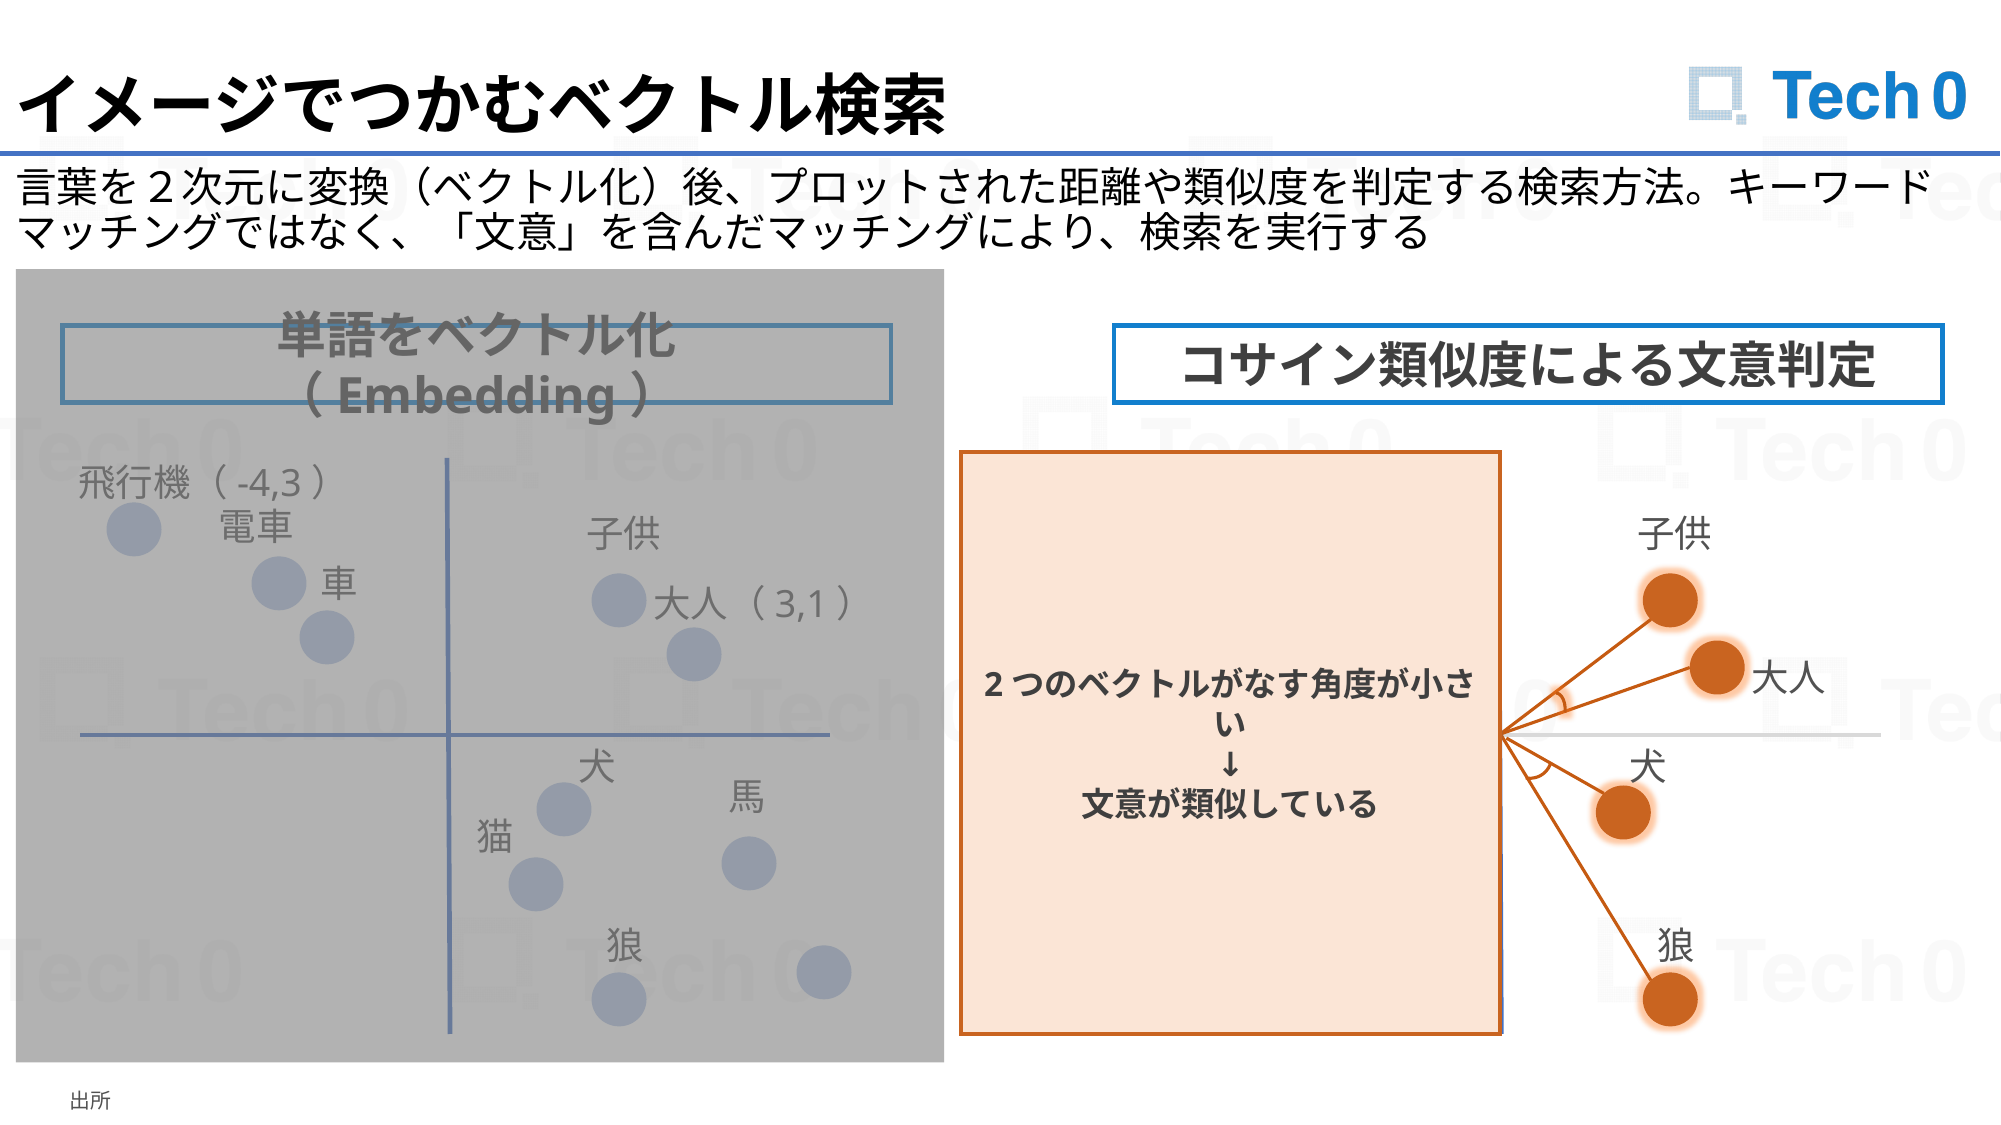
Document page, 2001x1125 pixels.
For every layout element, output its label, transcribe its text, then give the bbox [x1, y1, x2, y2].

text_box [1506, 738, 1604, 794]
text_box [1641, 572, 1699, 629]
list イメージでつかむベクトル検索 [0, 0, 2000, 152]
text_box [447, 457, 451, 1034]
text_box [1688, 639, 1736, 696]
text_box 2つのベクトルがなす角度が小さい ↓ 文意が類似している [960, 452, 1500, 1034]
text_box 犬 [1651, 736, 1765, 796]
text_box 飛行機 [1114, 451, 1529, 512]
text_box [1502, 736, 1651, 981]
text_box 狼 [1651, 914, 1793, 975]
text_box 大人 [1736, 646, 1887, 707]
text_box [1498, 457, 1502, 1034]
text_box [1502, 619, 1651, 667]
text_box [1502, 667, 1690, 736]
text_box [15, 268, 945, 1063]
list 言葉を２次元に変換（ベクトル化）後、プロットされた距離や類似度を判定する検索方法。キーワードマッチングではなく、「文意」を含んだマッチングにより、検索を実行する [0, 159, 2000, 276]
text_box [1204, 548, 1498, 735]
text_box [1641, 975, 1699, 1028]
text_box 子供 [1622, 502, 1773, 563]
text_box コサイン類似度による文意判定 [1113, 325, 1943, 403]
